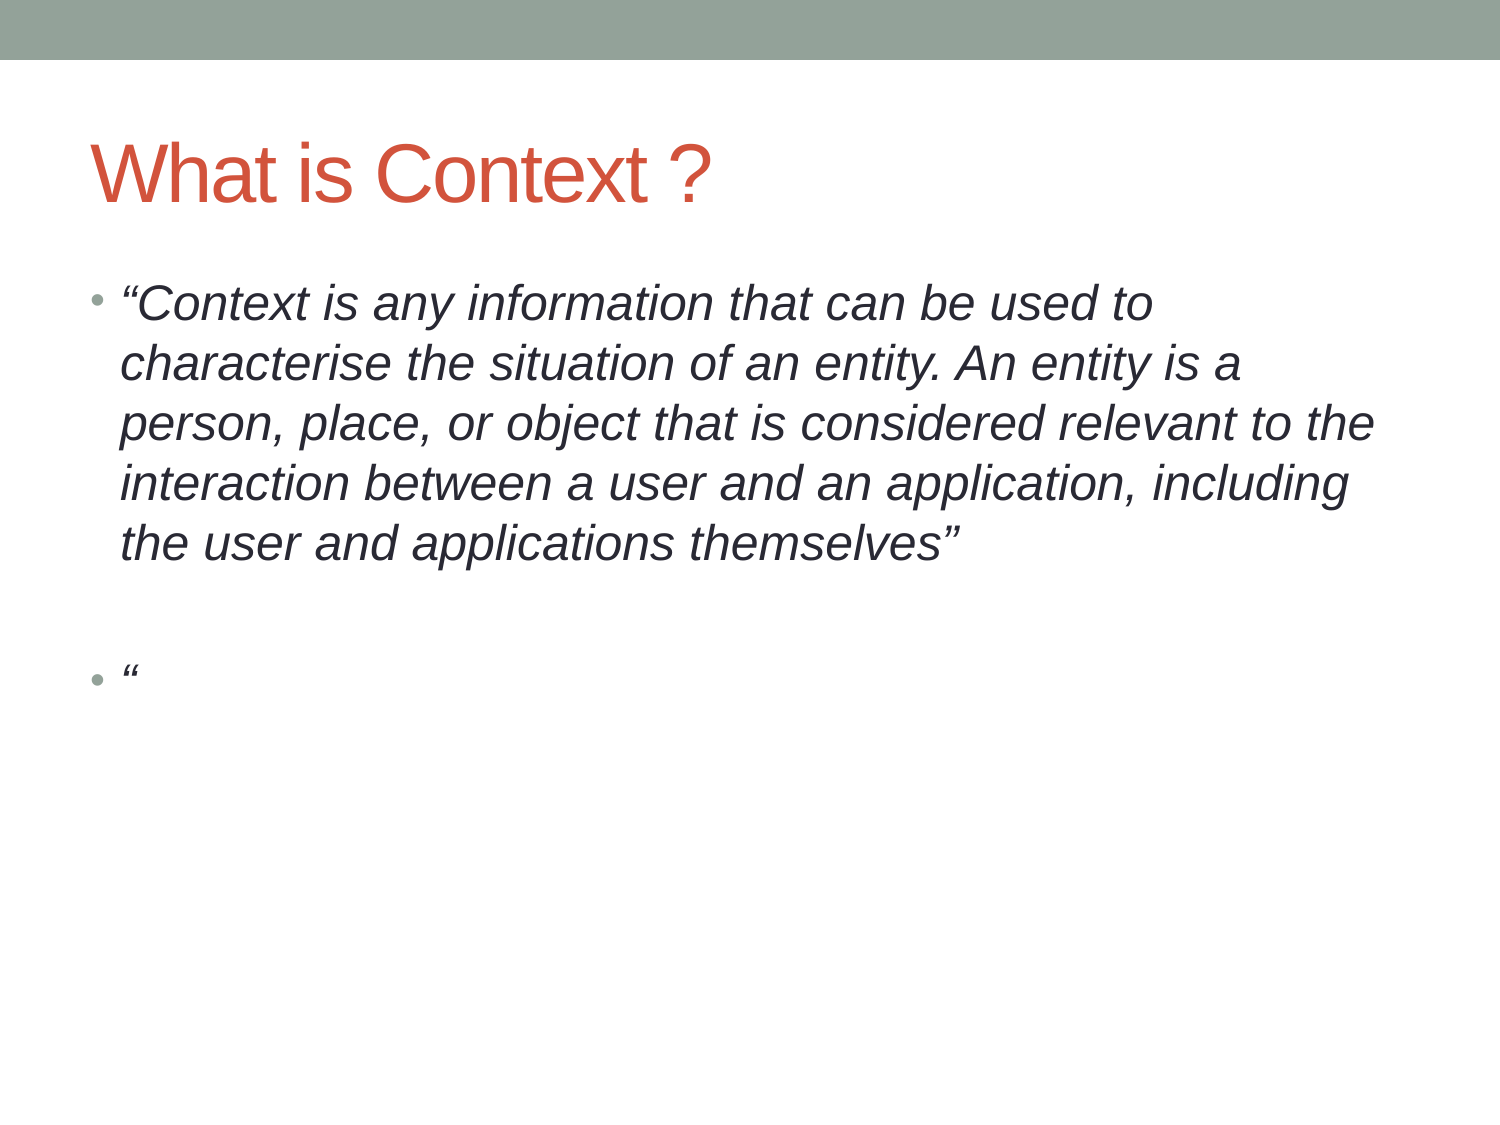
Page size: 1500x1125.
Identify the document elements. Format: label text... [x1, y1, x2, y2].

title What is Context ? [75, 87, 1425, 250]
list “Context is any information that can be used to characterise the situation of an entity. An entity is a person, place, or object that is considered relevant to the interaction between a user and an application, including the user and applications themselves” “ [75, 262, 1425, 1063]
